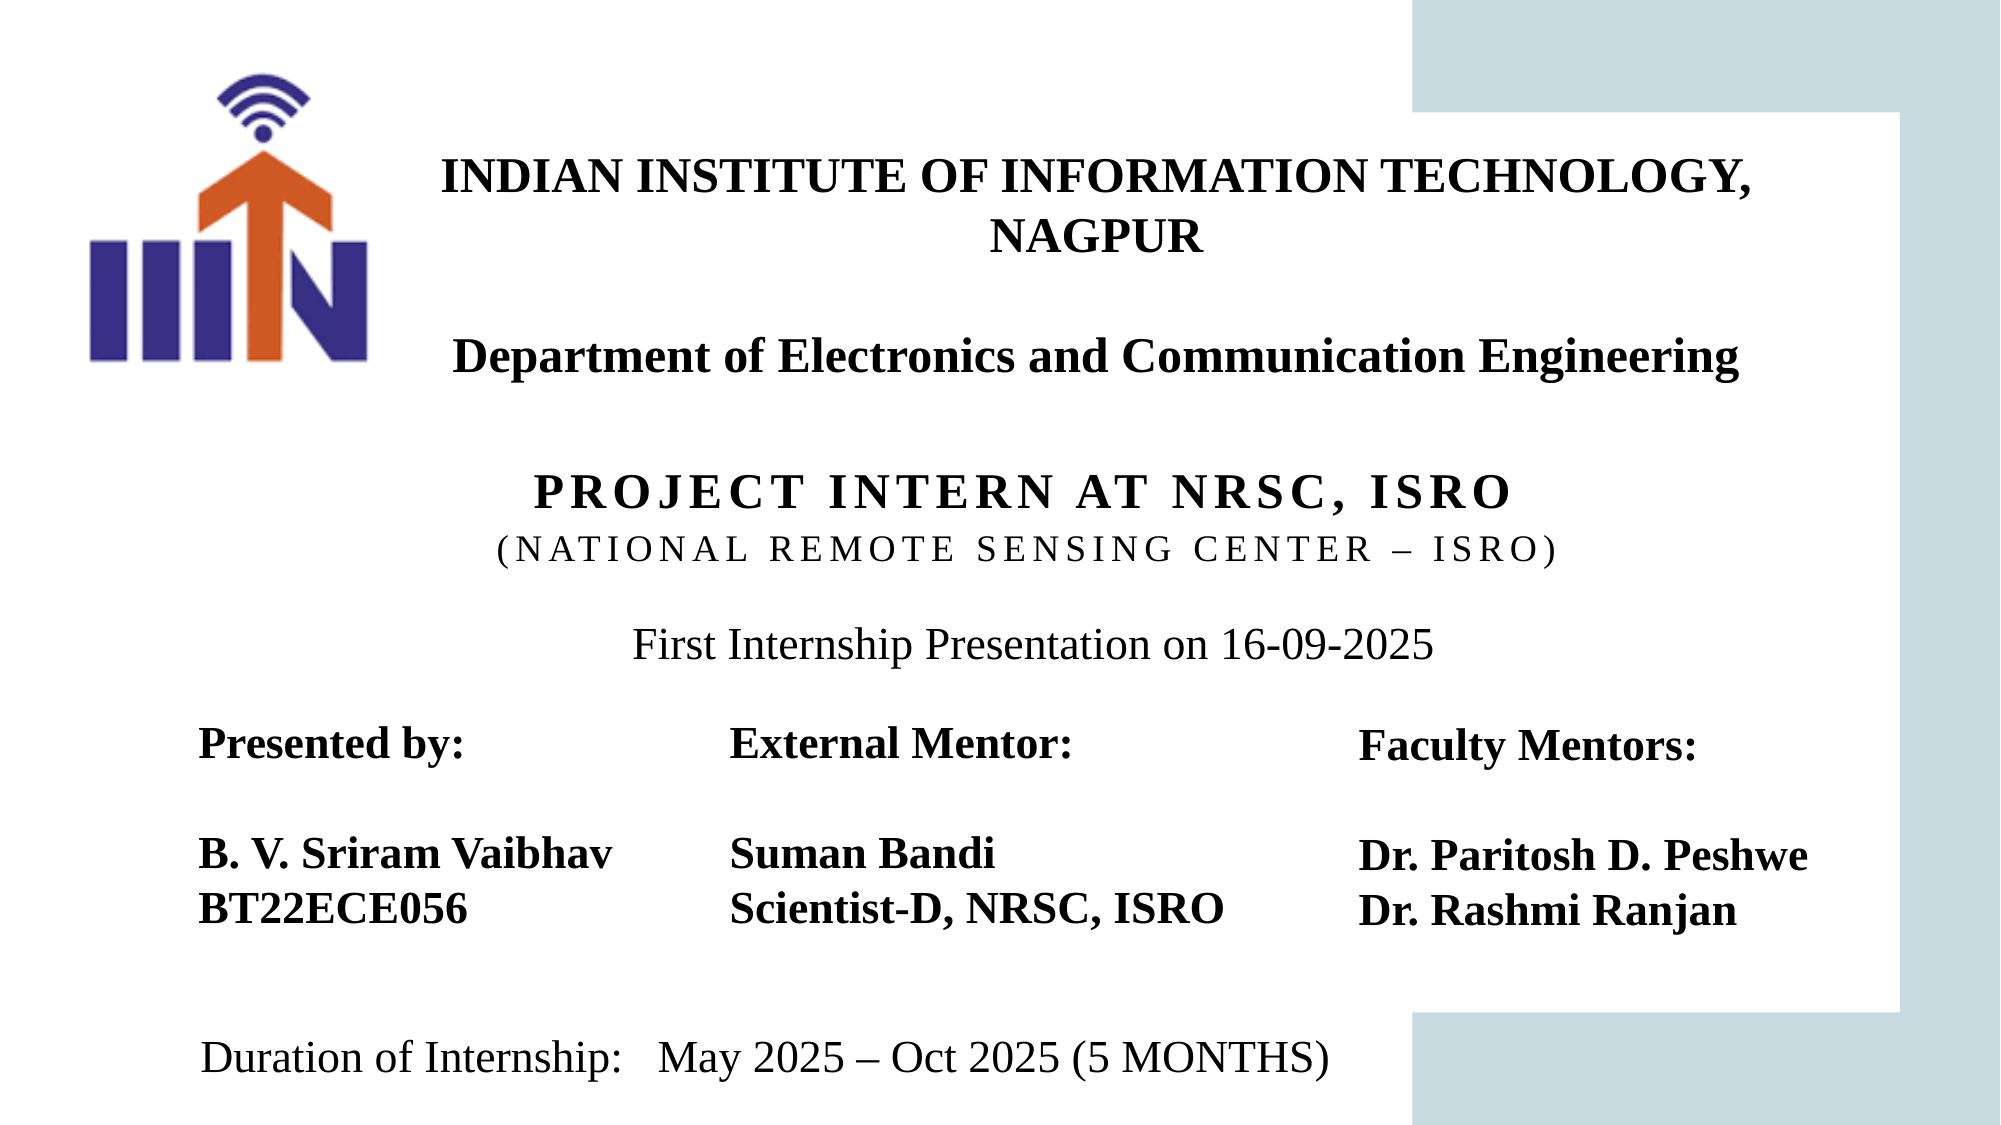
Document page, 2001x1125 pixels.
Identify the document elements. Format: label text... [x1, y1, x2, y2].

text_box External Mentor: Suman Bandi Scientist-D, NRSC, ISRO [714, 704, 1263, 900]
text_box (National Remote Sensing Center – ISRO) [496, 529, 1571, 584]
text_box Faculty Mentors: Dr. Paritosh D. Peshwe Dr. Rashmi Ranjan [1343, 707, 1872, 903]
text_box Duration of Internship: May 2025 – Oct 2025 (5 MONTHS) [143, 1019, 1388, 1089]
text_box INDIAN INSTITUTE OF INFORMATION TECHNOLOGY, NAGPUR Department of Electronics and Communication Engineering [371, 135, 1822, 390]
text_box First Internship Presentation on 16-09-2025 [533, 606, 1534, 677]
text_box Project intern at nrsc, isro [533, 465, 1608, 521]
picture [89, 71, 372, 365]
text_box Presented by: B. V. Sriram Vaibhav BT22ECE056 [183, 704, 634, 900]
